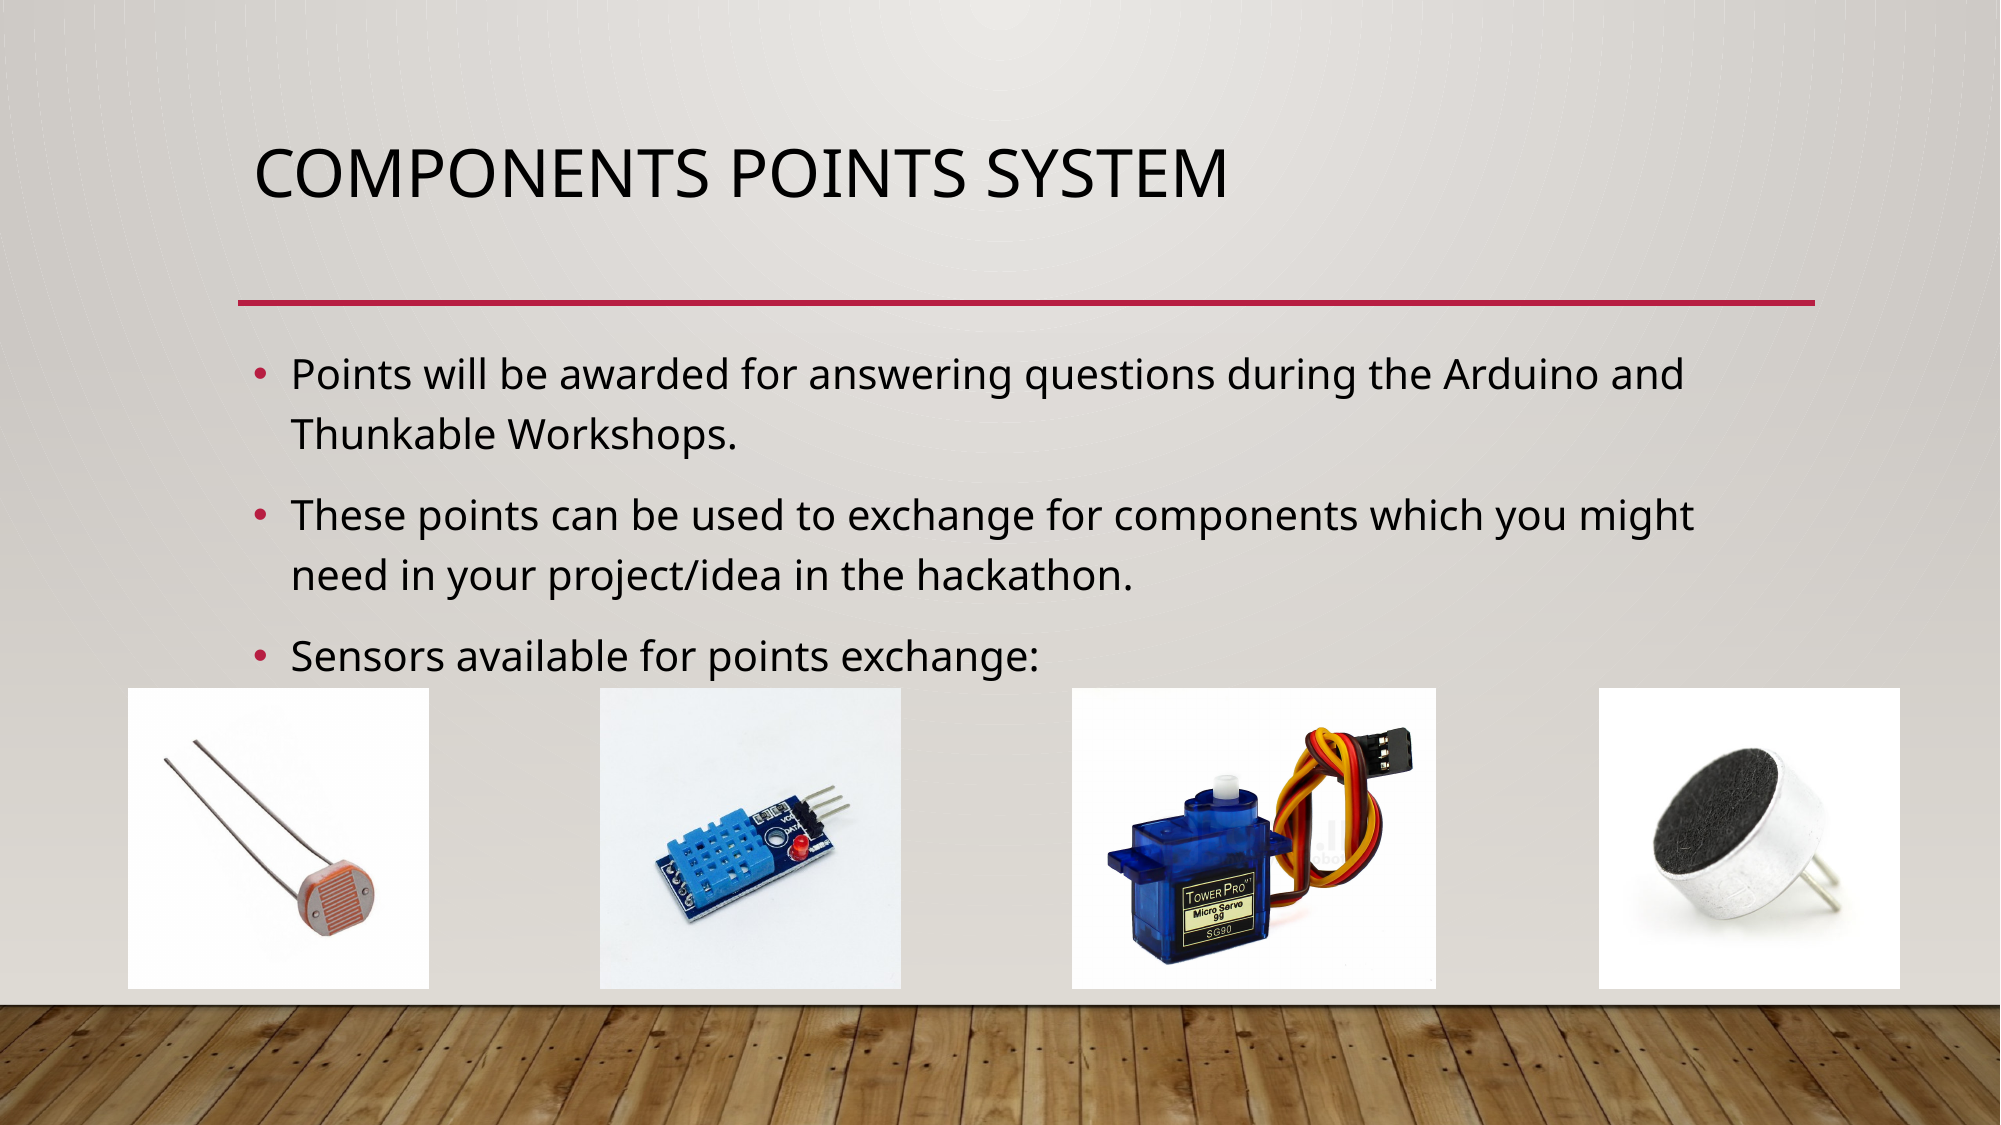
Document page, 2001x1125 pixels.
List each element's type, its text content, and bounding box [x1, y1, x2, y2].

picture [1072, 687, 1436, 989]
picture [1599, 687, 1900, 989]
list Points will be awarded for answering questions during the Arduino and Thunkable Workshops. These points can be used to exchange for components which you might need in your project/idea in the hackathon. Sensors available for points exchange: [238, 330, 1814, 897]
picture [128, 687, 429, 989]
title Components Points system [238, 131, 1814, 305]
picture [600, 687, 901, 989]
picture [0, 1005, 2000, 1125]
